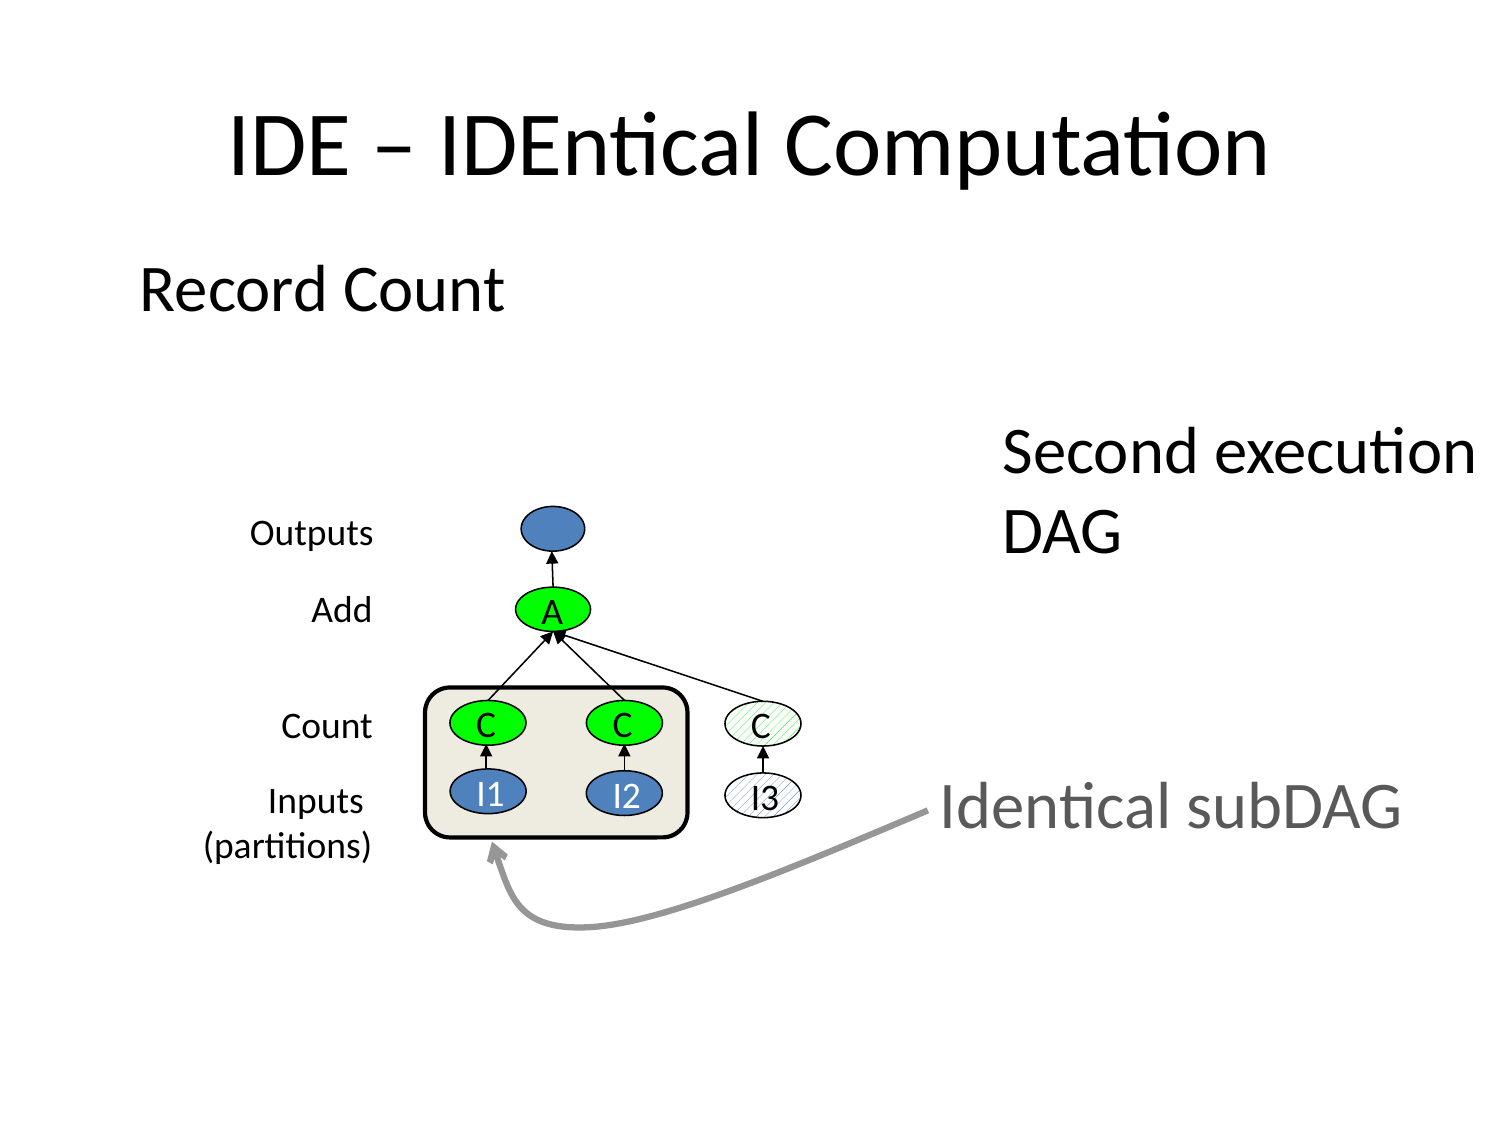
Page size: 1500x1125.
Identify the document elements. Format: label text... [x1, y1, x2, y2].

text_box Identical subDAG [924, 754, 1425, 849]
text_box Add [260, 577, 388, 638]
text_box I3 [724, 773, 802, 818]
text_box [422, 685, 690, 840]
text_box C [724, 701, 802, 747]
text_box [489, 810, 924, 928]
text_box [485, 633, 549, 699]
title IDE – IDEntical Computation [75, 45, 1425, 233]
text_box C [586, 710, 617, 745]
text_box [521, 506, 585, 552]
text_box Outputs [223, 499, 389, 560]
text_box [622, 561, 694, 772]
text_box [554, 630, 617, 702]
text_box Record Count [124, 237, 663, 333]
text_box I2 [586, 771, 663, 816]
text_box Second execution DAG [987, 399, 1500, 575]
text_box C [449, 700, 527, 746]
text_box Count [260, 693, 388, 754]
text_box A [515, 587, 591, 631]
text_box I1 [450, 768, 527, 814]
text_box Inputs (partitions) [174, 768, 388, 874]
